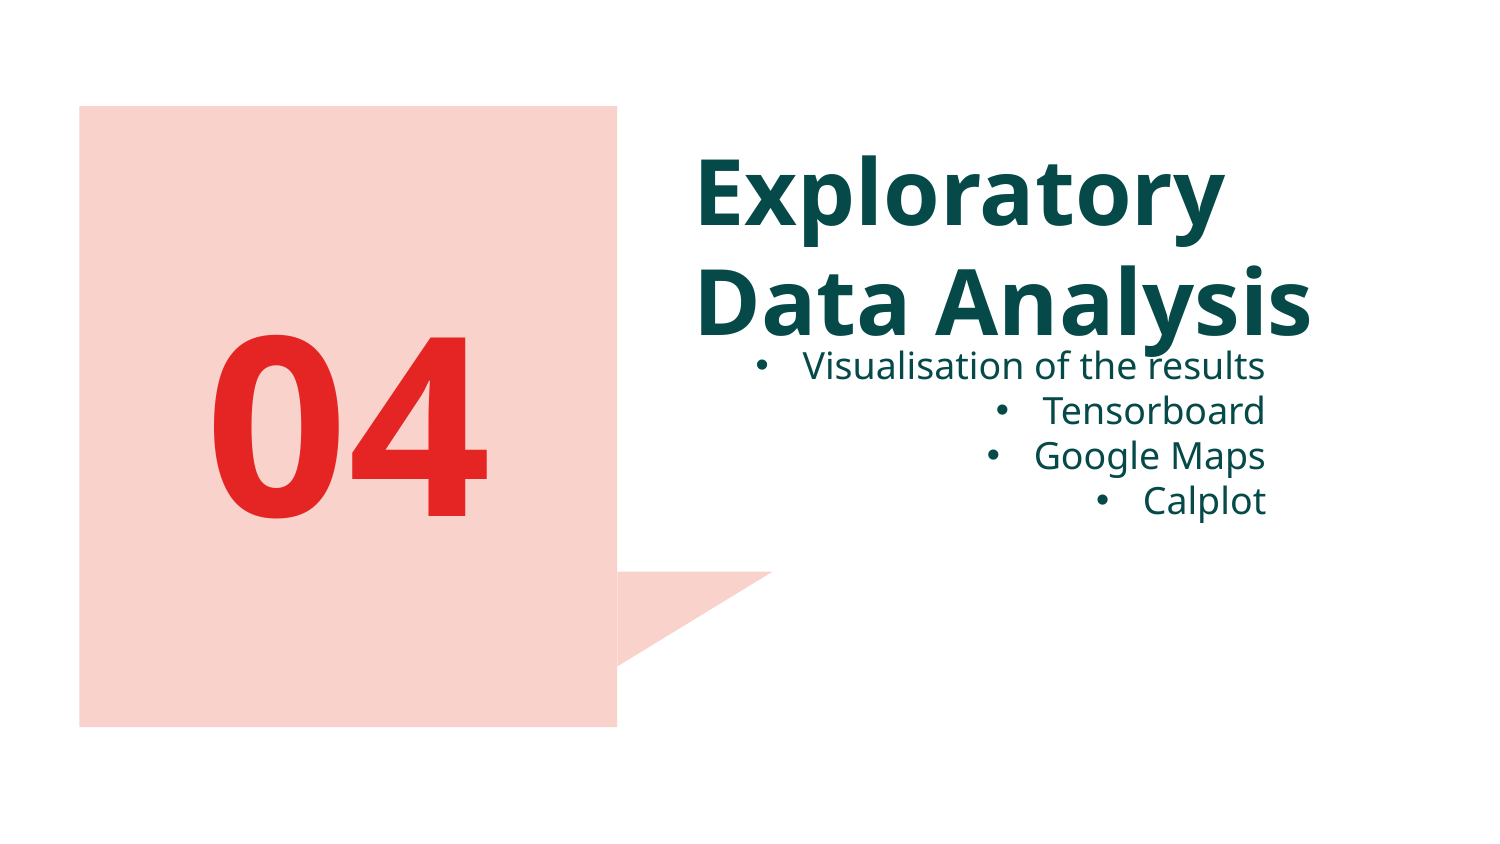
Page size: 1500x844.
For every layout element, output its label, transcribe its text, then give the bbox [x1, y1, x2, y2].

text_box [79, 105, 773, 728]
title Exploratory Data Analysis [777, 196, 1447, 292]
subtitle Visualisation of the results Tensorboard Google Maps Calplot [777, 362, 1282, 501]
